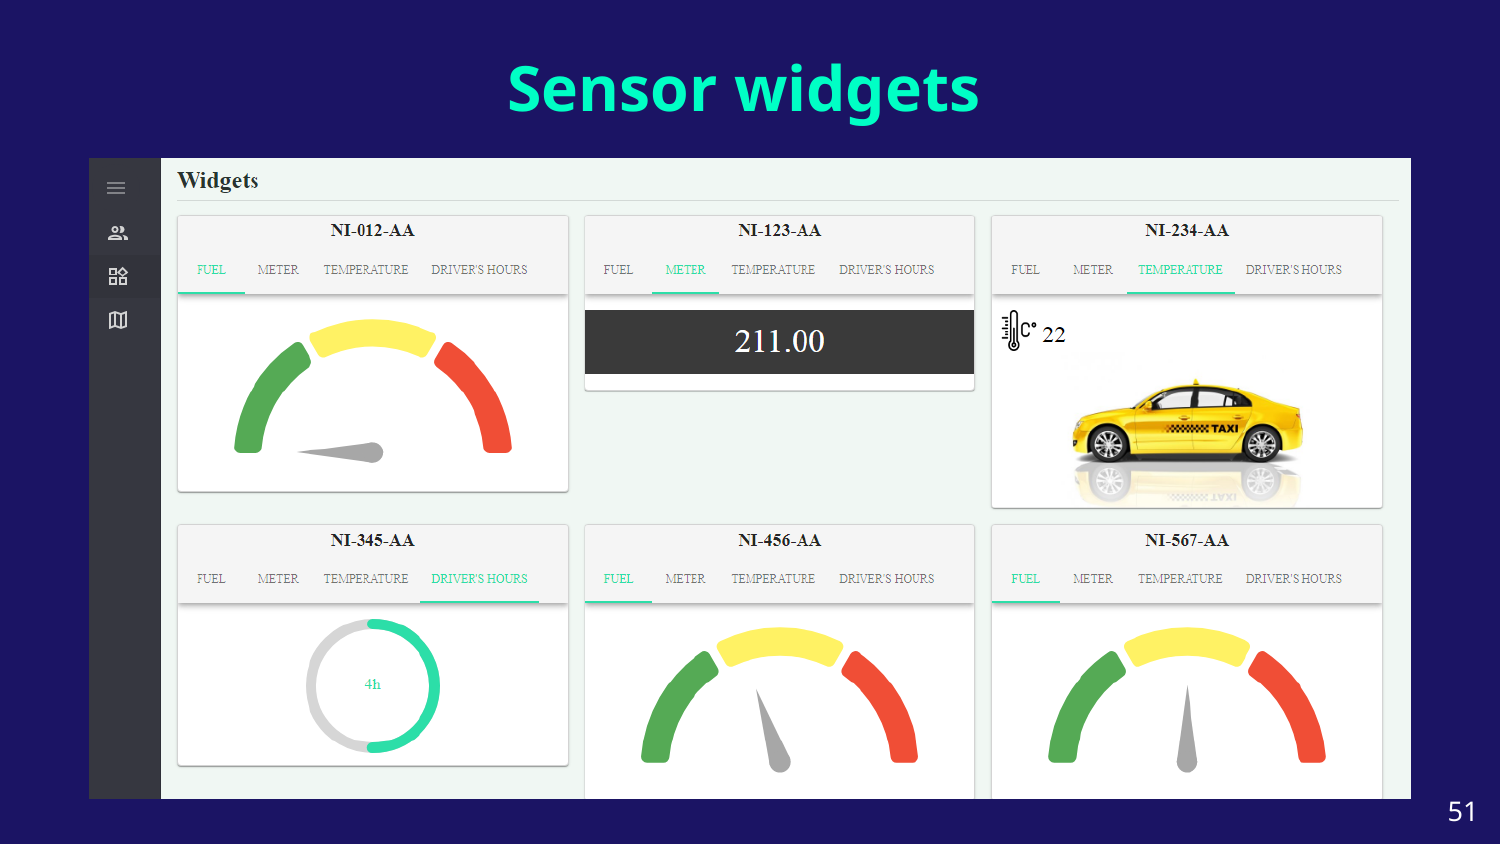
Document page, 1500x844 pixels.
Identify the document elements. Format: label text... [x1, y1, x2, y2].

picture [89, 158, 1411, 799]
title Sensor widgets [434, 33, 1054, 144]
slide_number ‹#› [1403, 779, 1494, 844]
